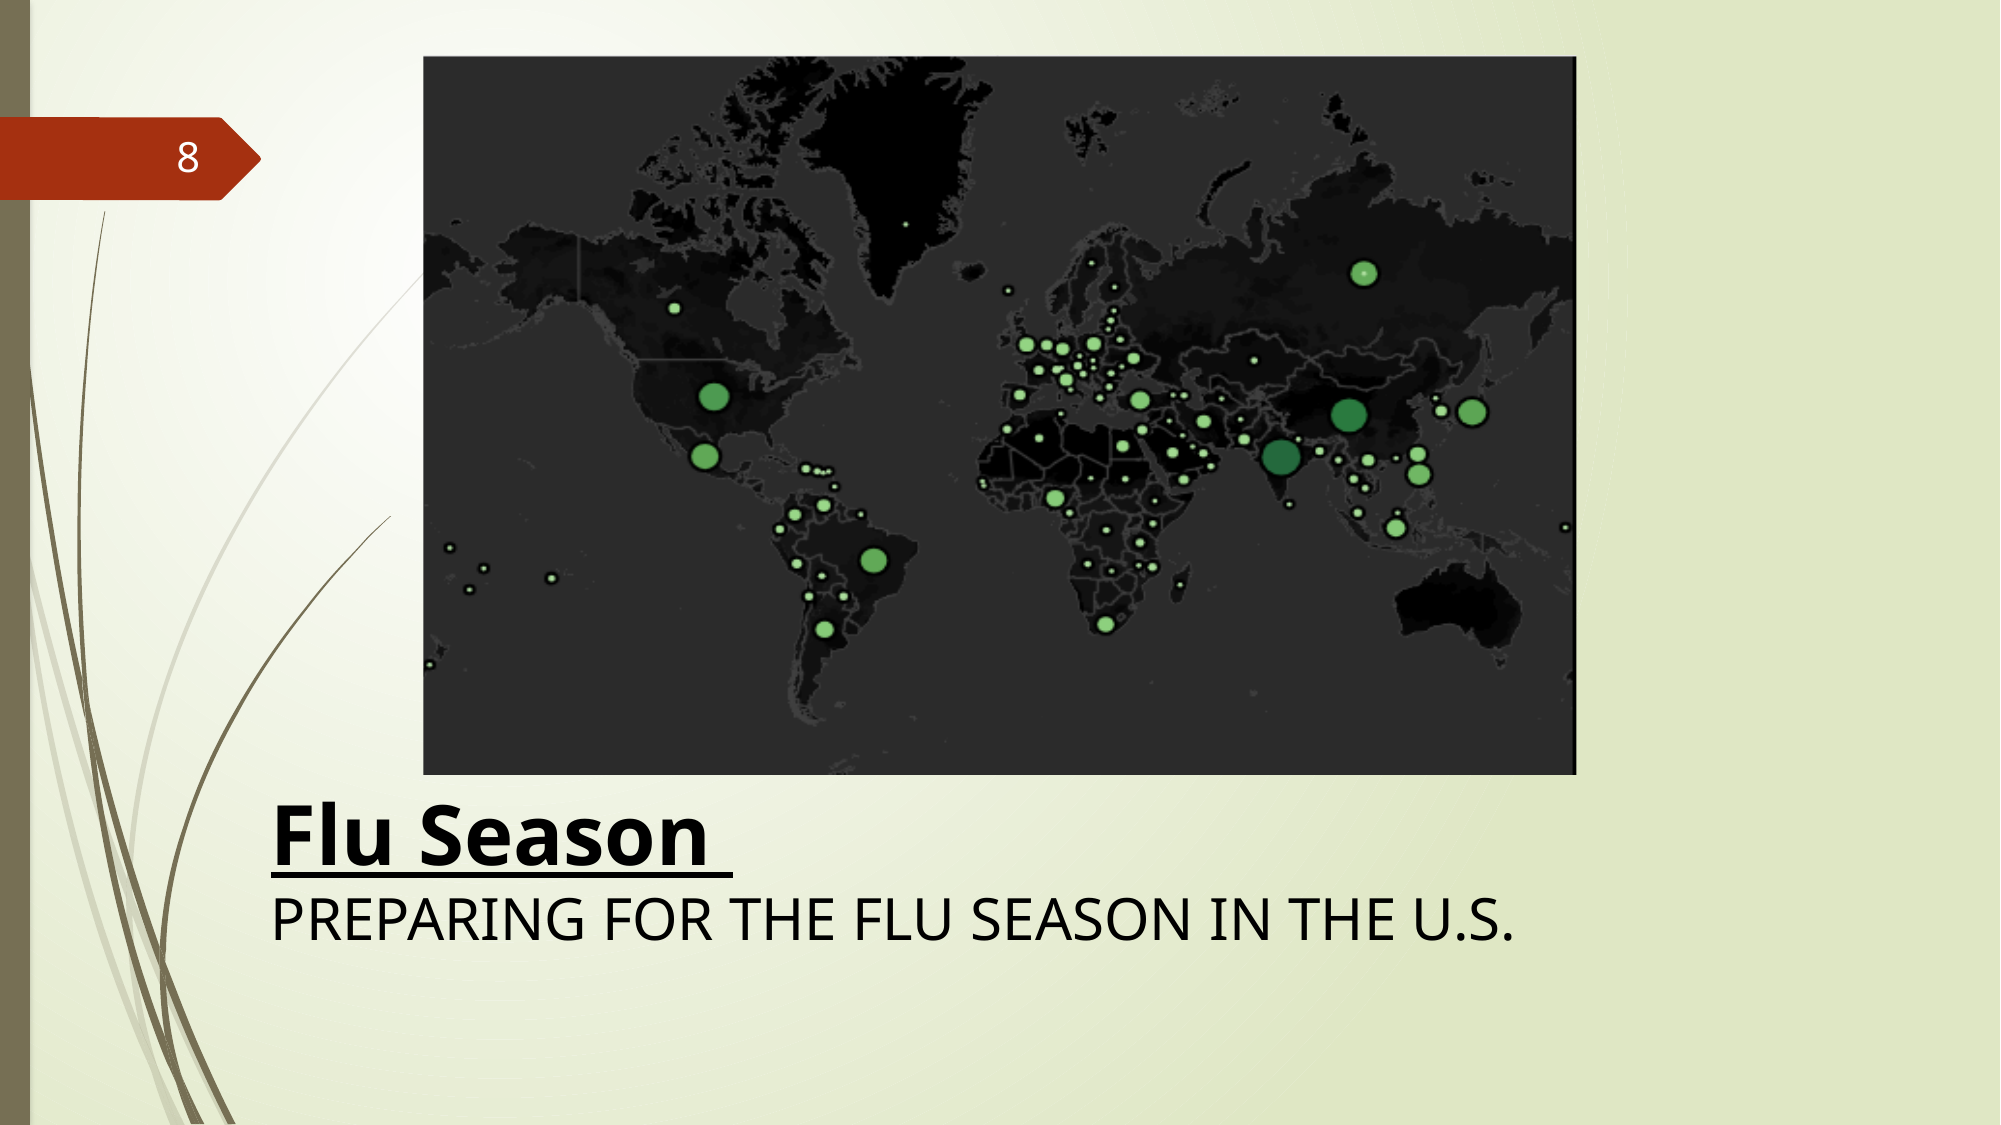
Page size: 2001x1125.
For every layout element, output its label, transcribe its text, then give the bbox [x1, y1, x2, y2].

text_box Flu Season PREPARING FOR THE FLU SEASON IN THE U.S. [256, 774, 1669, 960]
picture [423, 55, 1577, 775]
slide_number 8 [87, 129, 216, 190]
